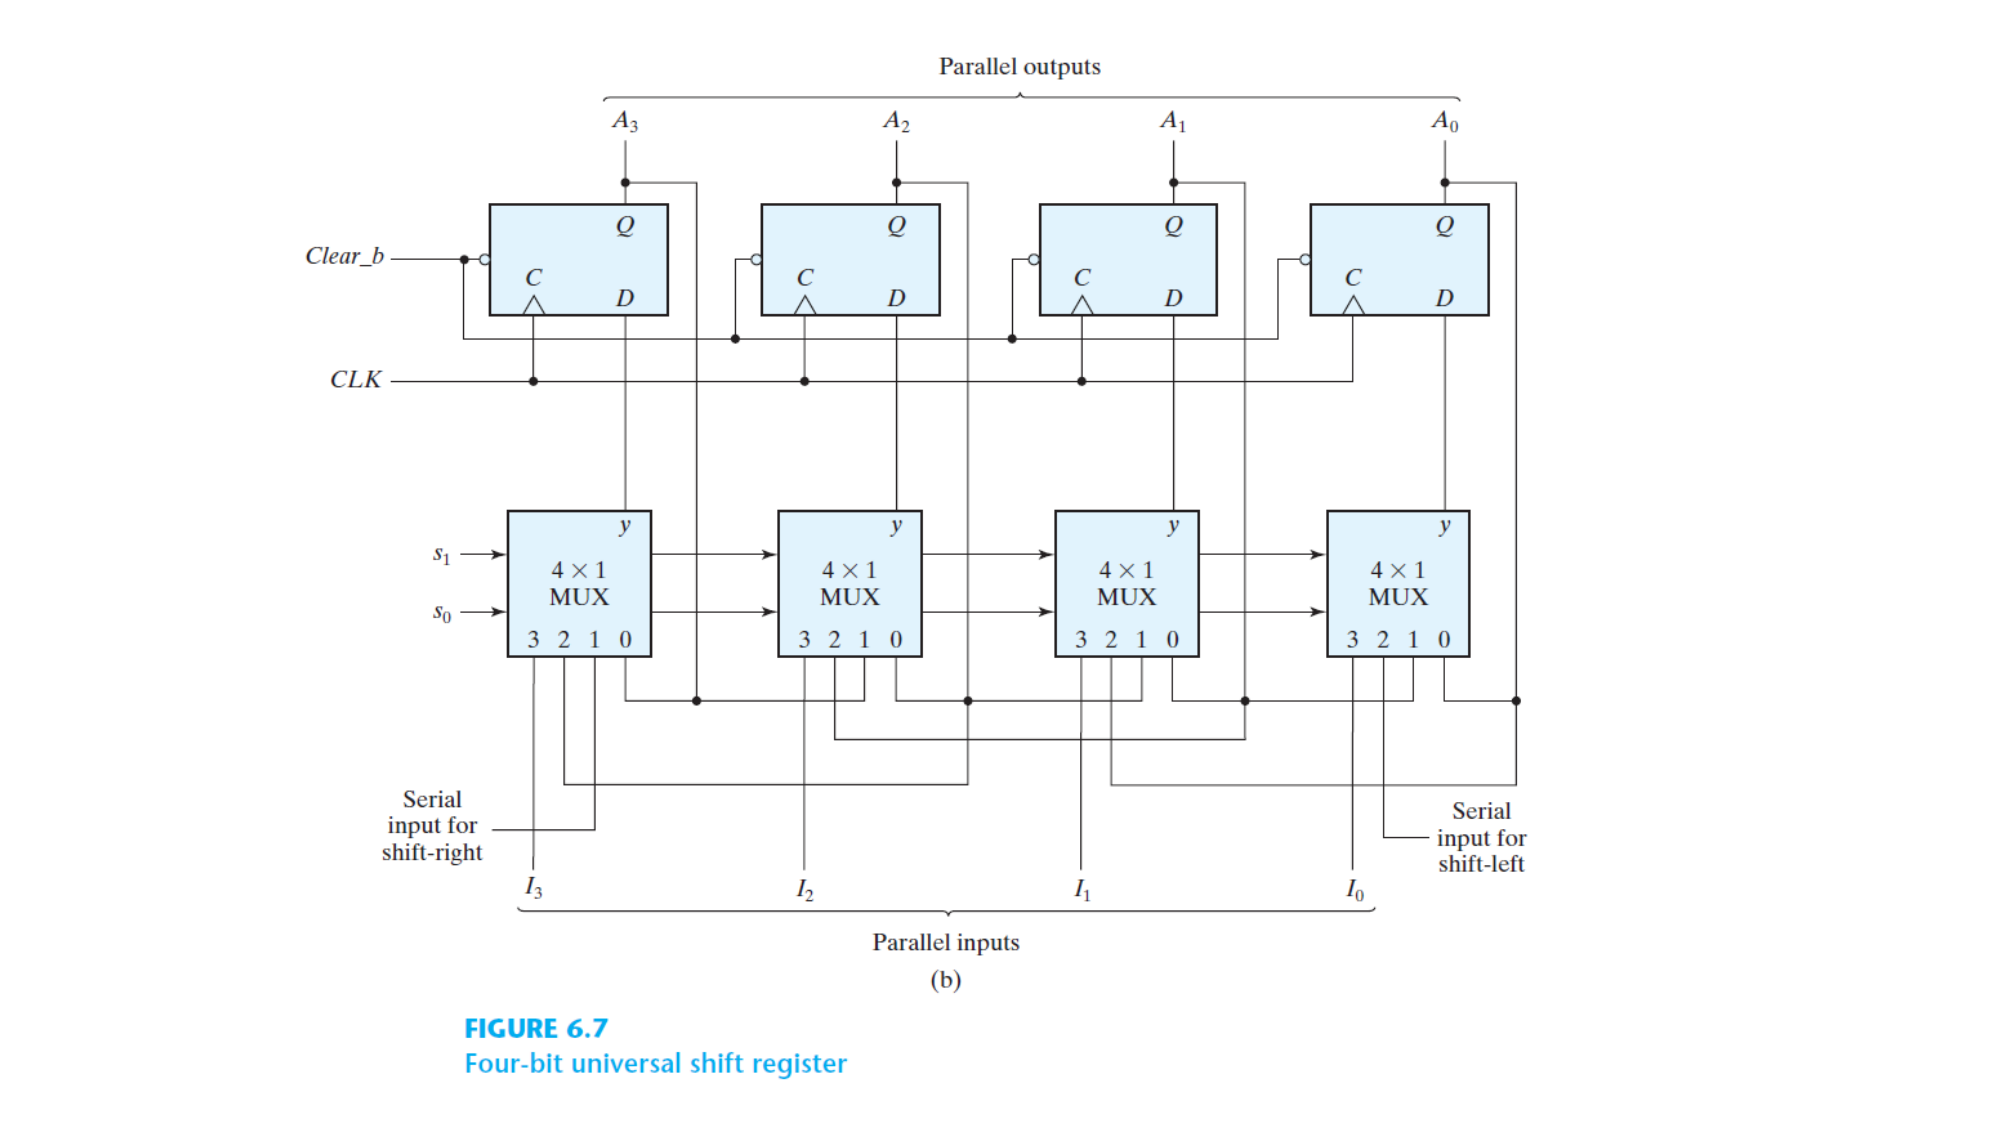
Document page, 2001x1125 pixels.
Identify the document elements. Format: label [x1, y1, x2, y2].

picture [194, 41, 1635, 1125]
